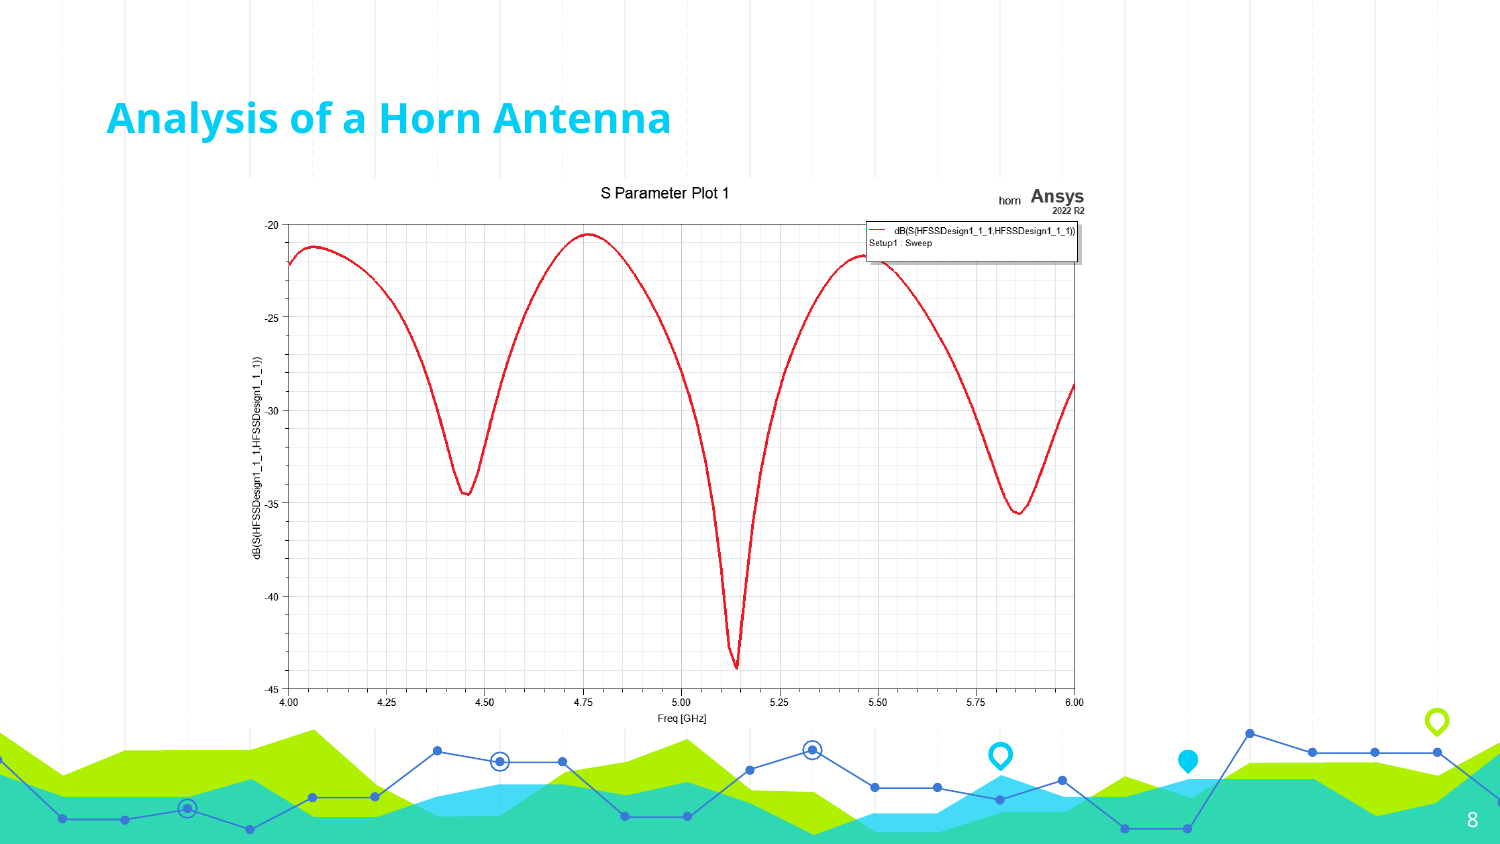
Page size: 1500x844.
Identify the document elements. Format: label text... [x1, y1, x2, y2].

slide_number 8 [1403, 791, 1494, 844]
picture [240, 178, 1091, 730]
title Analysis of a Horn Antenna [91, 39, 1240, 158]
